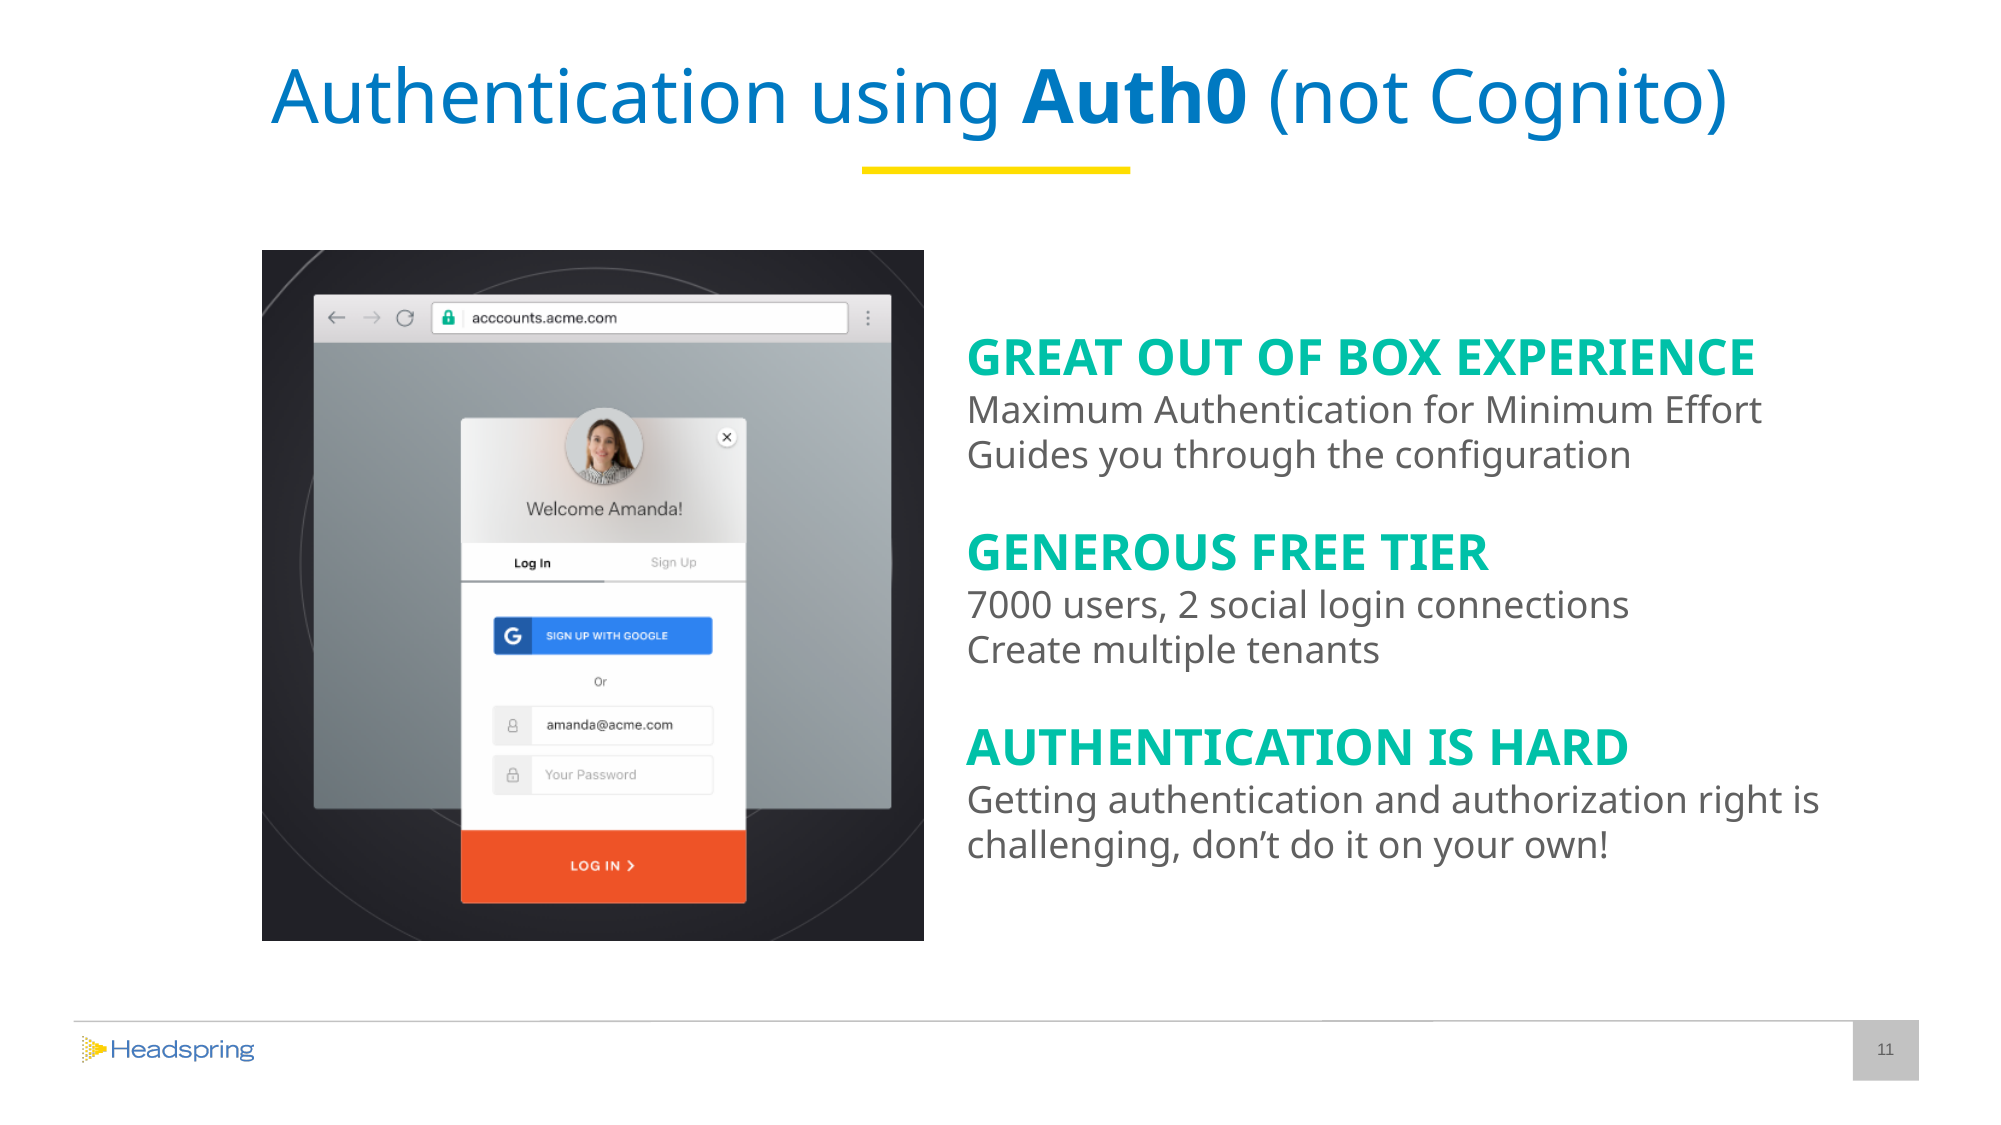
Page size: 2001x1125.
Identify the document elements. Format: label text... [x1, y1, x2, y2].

picture [73, 1027, 262, 1071]
title Authentication using Auth0 (not Cognito) [137, 43, 1863, 192]
picture [262, 250, 925, 941]
text_box GREAT OUT OF BOX EXPERIENCE Maximum Authentication for Minimum Effort Guides you through the configuration GENEROUS FREE TIER 7000 users, 2 social login connections Create multiple tenants AUTHENTICATION IS HARD Getting authentication and authorization right is challenging, don’t do it on your own! [951, 250, 1882, 941]
